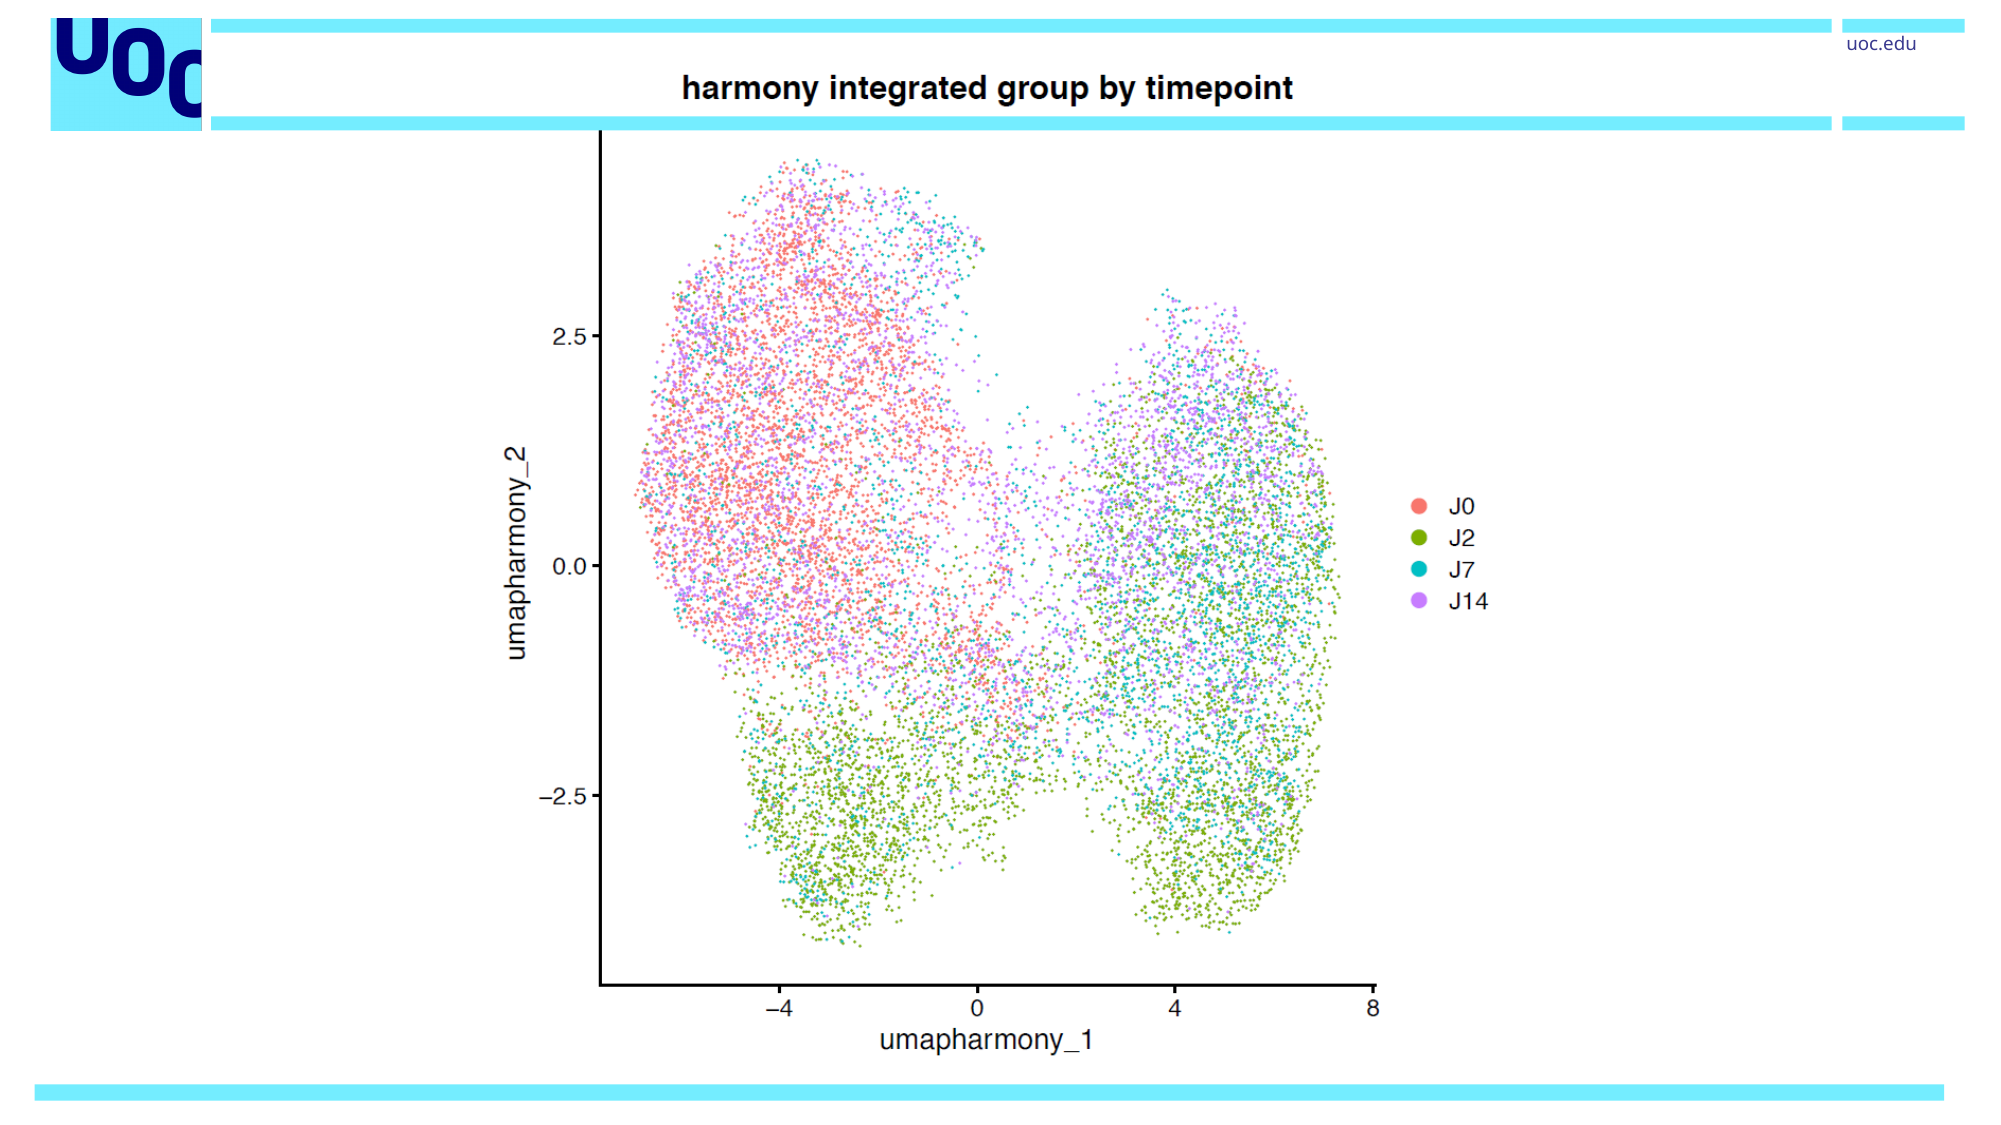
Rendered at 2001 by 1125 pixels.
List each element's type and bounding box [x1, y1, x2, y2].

text_box [33, 18, 1966, 1102]
